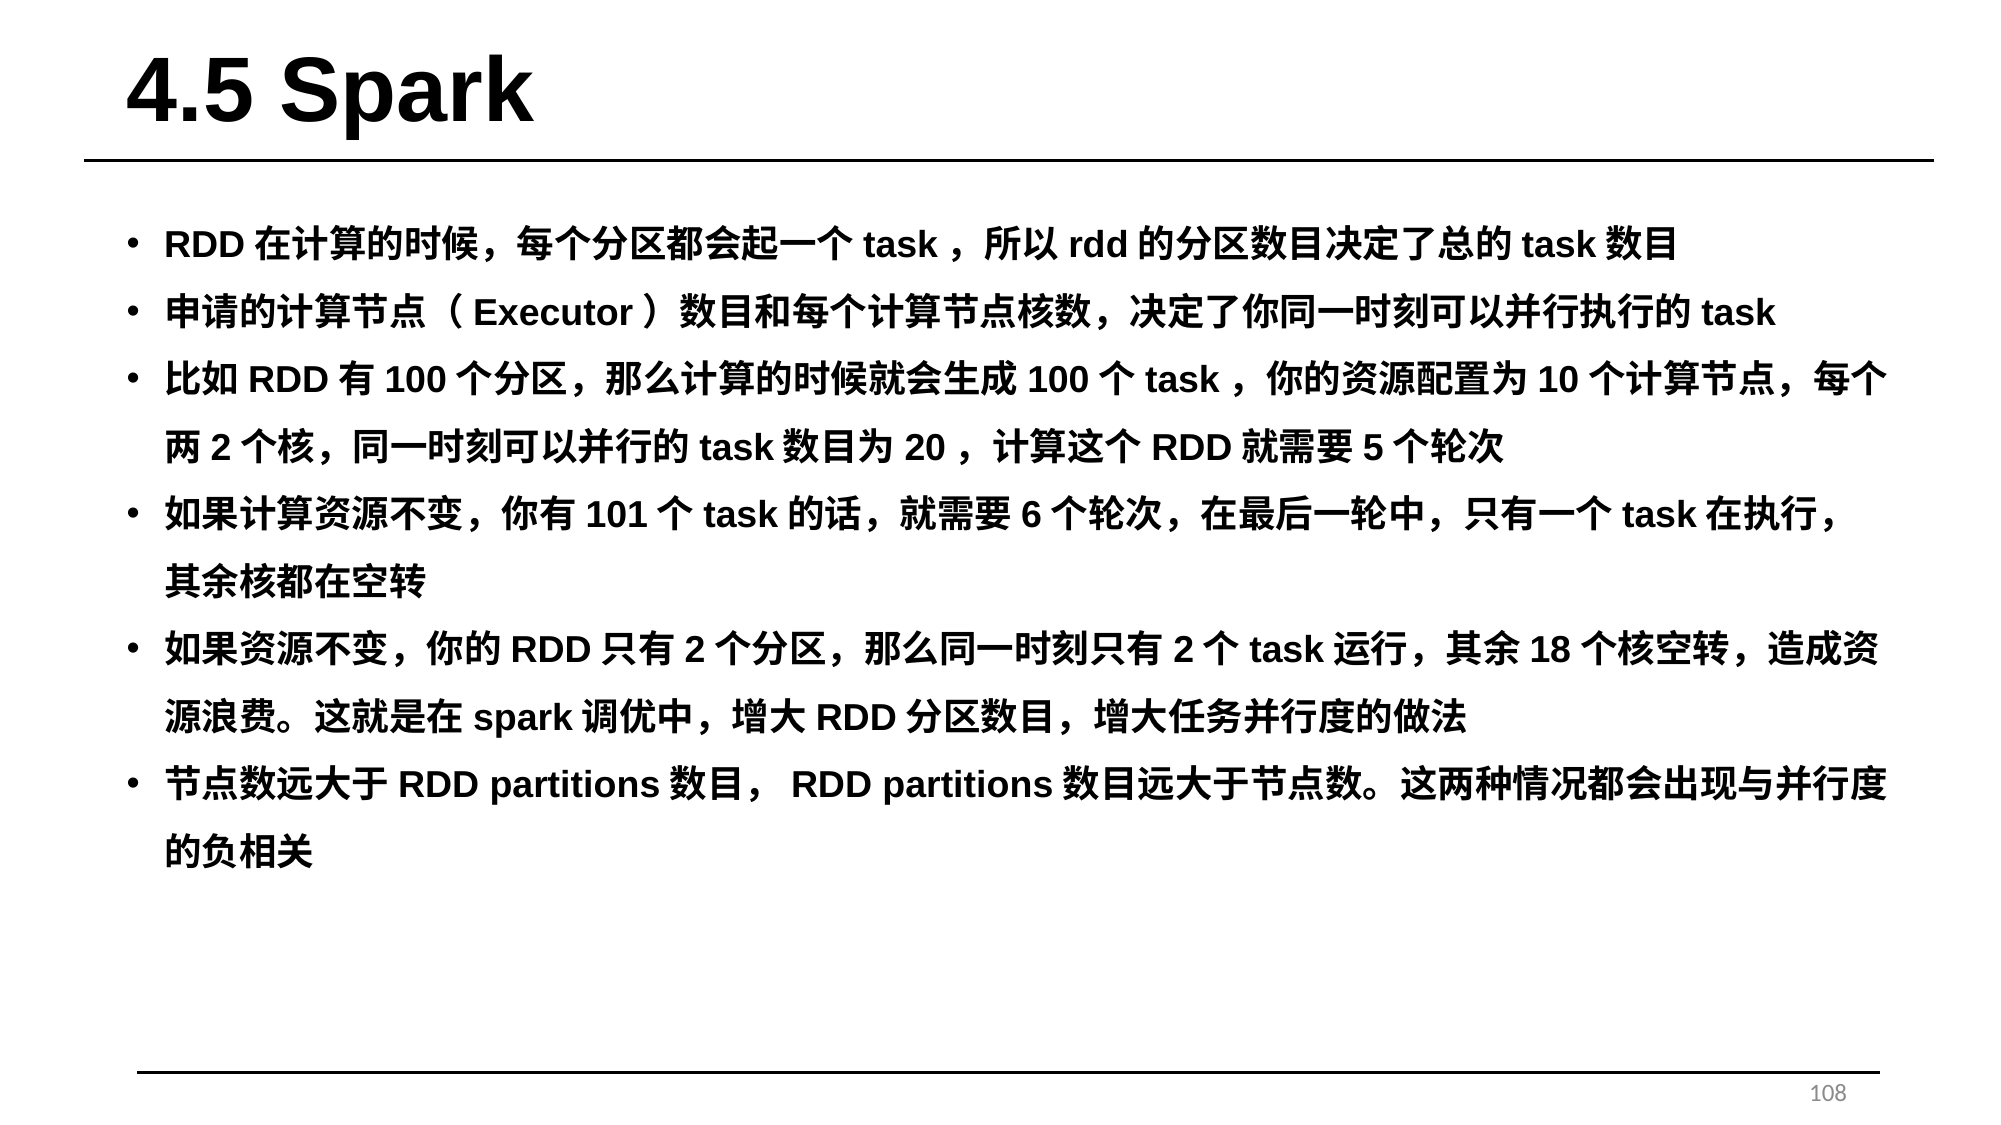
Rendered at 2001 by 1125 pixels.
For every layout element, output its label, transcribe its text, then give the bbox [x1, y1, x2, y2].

title 4.5 Spark [111, 22, 1905, 161]
slide_number 108 [1412, 1072, 1863, 1111]
list RDD在计算的时候，每个分区都会起一个task，所以rdd的分区数目决定了总的task数目 申请的计算节点（Executor）数目和每个计算节点核数，决定了你同一时刻可以并行执行的task 比如RDD有100个分区，那么计算的时候就会生成100个task，你的资源配置为10个计算节点，每个两2个核，同一时刻可以并行的task数目为20，计算这个RDD就需要5个轮次 如果计算资源不变，你有101个task的话，就需要6个轮次，在最后一轮中，只有一个task在执行，其余核都在空转 如果资源不变，你的RDD只有2个分区，那么同一时刻只有2个task运行，其余18个核空转，造成资源浪费。这就是在spark调优中，增大RDD分区数目，增大任务并行度的做法 节点数远大于RDD partitions数目，RDD partitions数目远大于节点数。这两种情况都会出现与并行度的负相关 [111, 190, 1905, 948]
